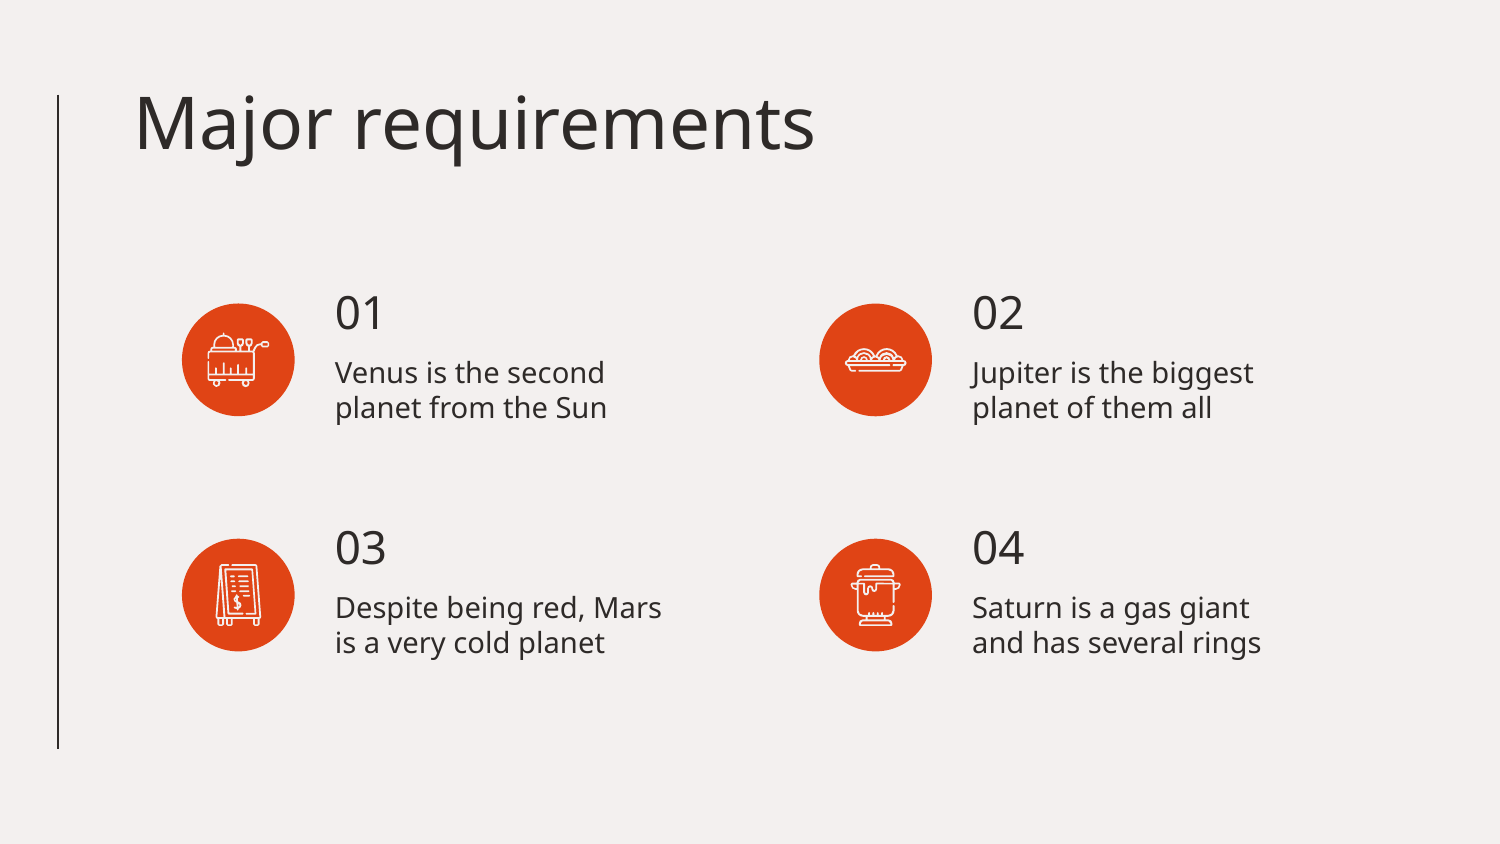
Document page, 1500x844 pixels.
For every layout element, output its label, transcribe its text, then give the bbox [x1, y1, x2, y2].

subtitle Saturn is a gas giant and has several rings [957, 574, 1318, 654]
text_box [844, 348, 907, 372]
subtitle Jupiter is the biggest planet of them all [957, 339, 1318, 419]
title 01 [319, 268, 681, 339]
title 04 [957, 503, 1318, 574]
title Major requirements [118, 72, 1382, 167]
text_box [207, 332, 270, 388]
text_box [819, 538, 932, 652]
title 03 [319, 503, 681, 574]
subtitle Venus is the second planet from the Sun [319, 339, 681, 419]
title 02 [957, 268, 1318, 339]
text_box [181, 303, 295, 417]
subtitle Despite being red, Mars is a very cold planet [319, 574, 681, 654]
text_box [181, 538, 295, 652]
text_box [819, 303, 932, 417]
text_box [850, 563, 901, 627]
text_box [215, 563, 262, 627]
